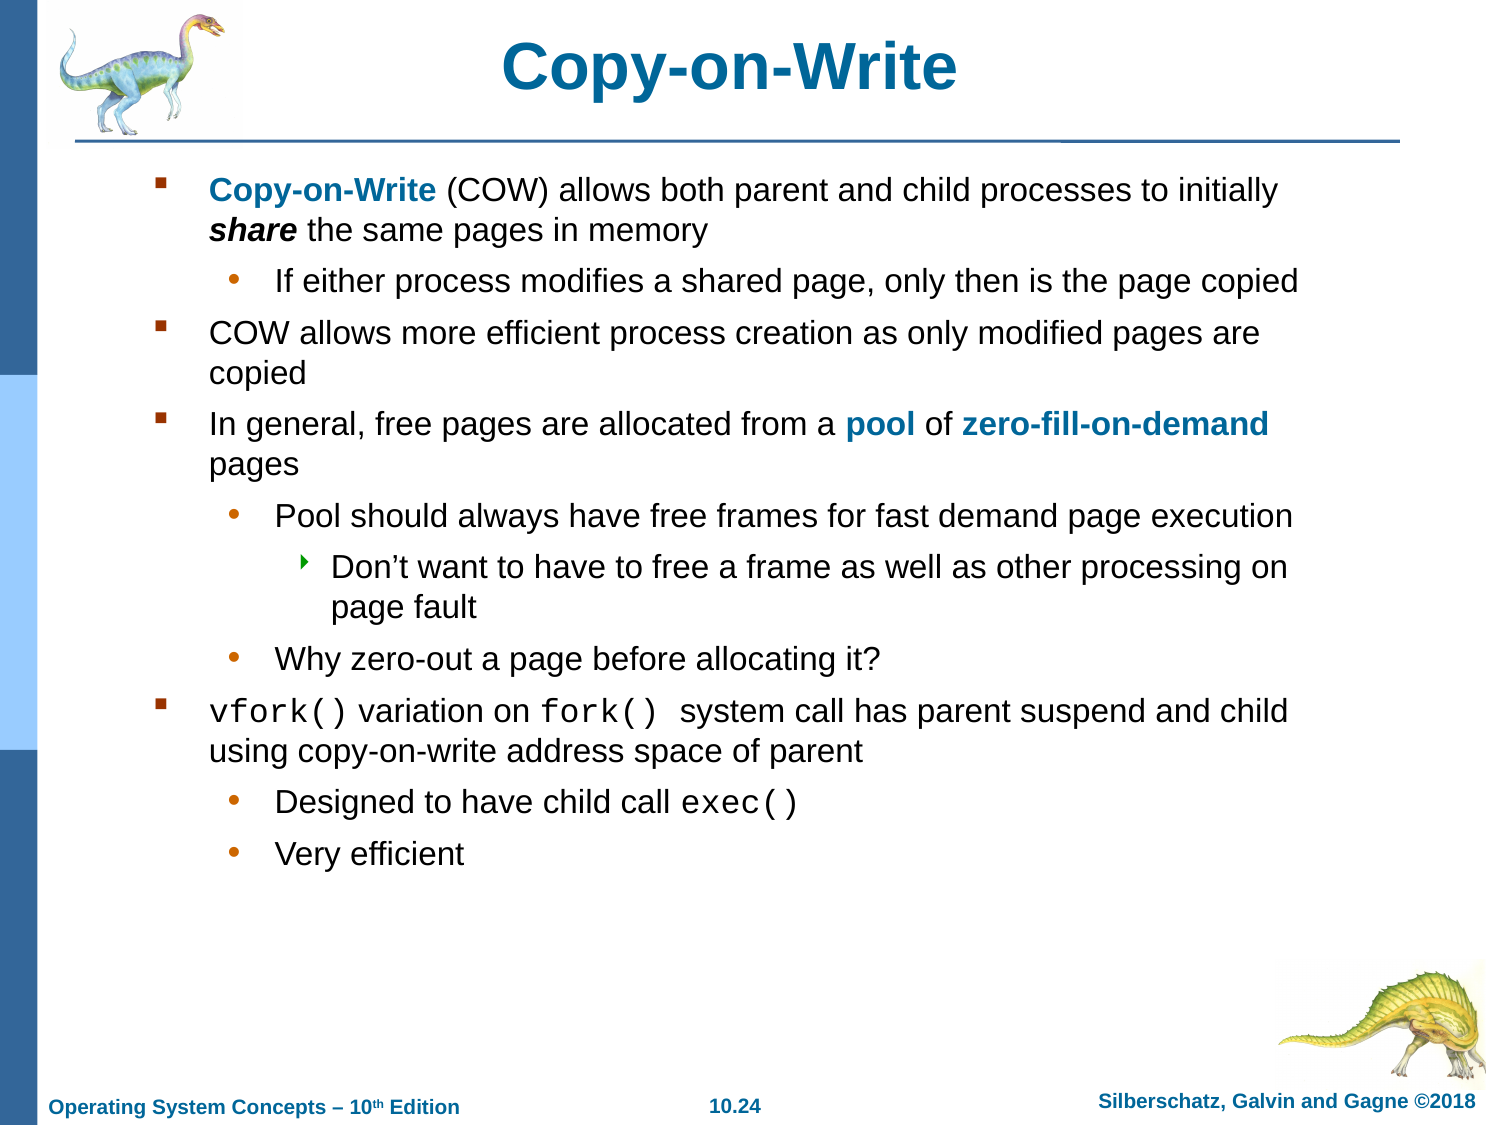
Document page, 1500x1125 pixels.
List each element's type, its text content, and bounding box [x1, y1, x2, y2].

list Copy-on-Write (COW) allows both parent and child processes to initially share the same pages in memory If either process modifies a shared page, only then is the page copied COW allows more efficient process creation as only modified pages are copied In general, free pages are allocated from a pool of zero-fill-on-demand pages Pool should always have free frames for fast demand page execution Don’t want to have to free a frame as well as other processing on page fault Why zero-out a page before allocating it? vfork() variation on fork() system call has parent suspend and child using copy-on-write address space of parent Designed to have child call exec() Very efficient [137, 160, 1332, 884]
title Copy-on-Write [55, 12, 1406, 111]
picture [46, 0, 243, 149]
picture [1275, 959, 1486, 1090]
